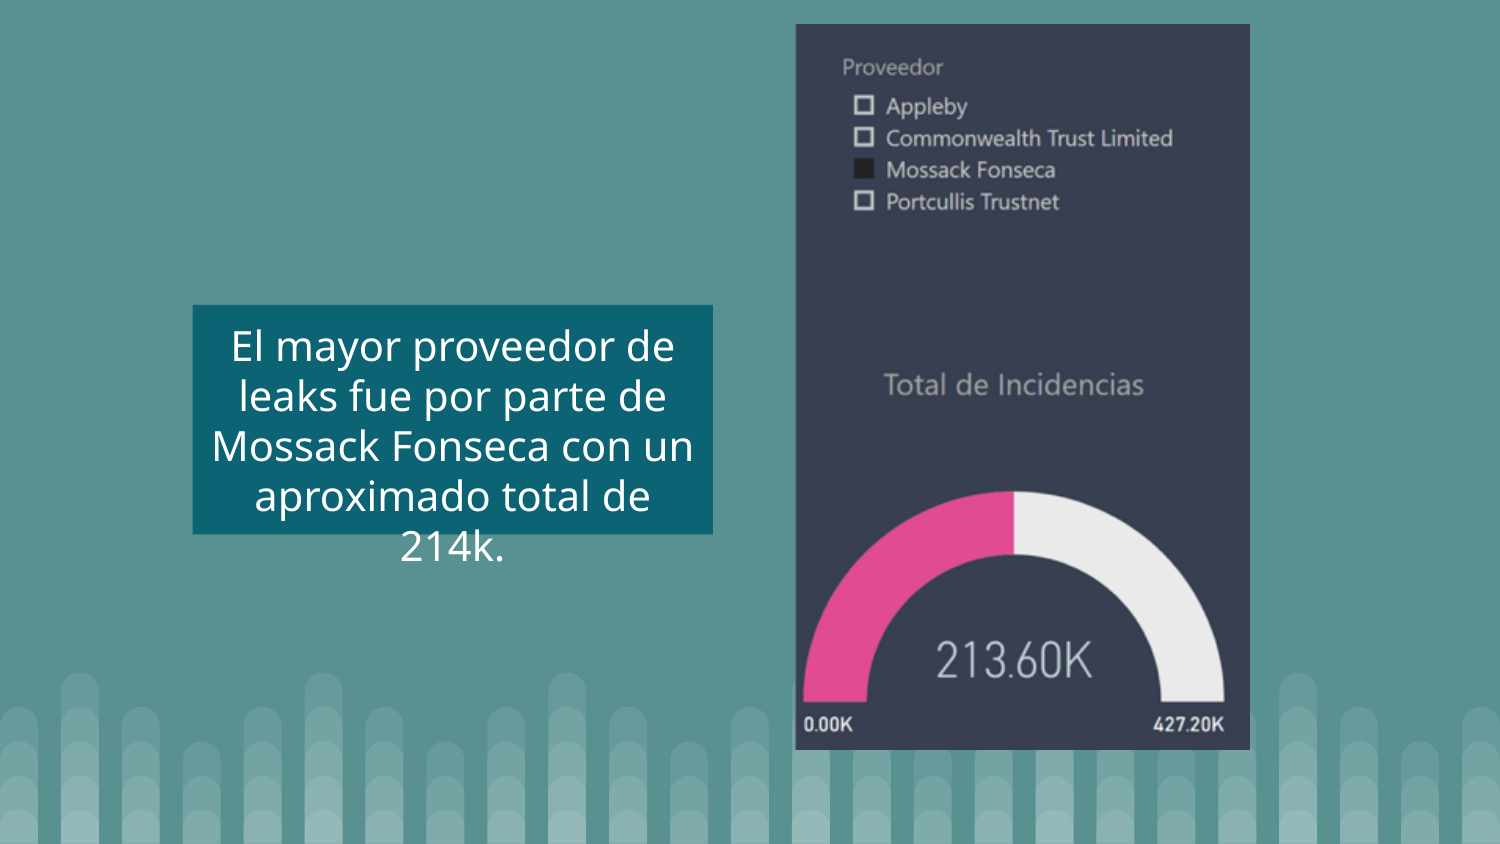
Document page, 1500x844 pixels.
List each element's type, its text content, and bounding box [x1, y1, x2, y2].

picture [795, 24, 1250, 751]
text_box El mayor proveedor de leaks fue por parte de Mossack Fonseca con un aproximado total de 214k. [192, 304, 713, 535]
